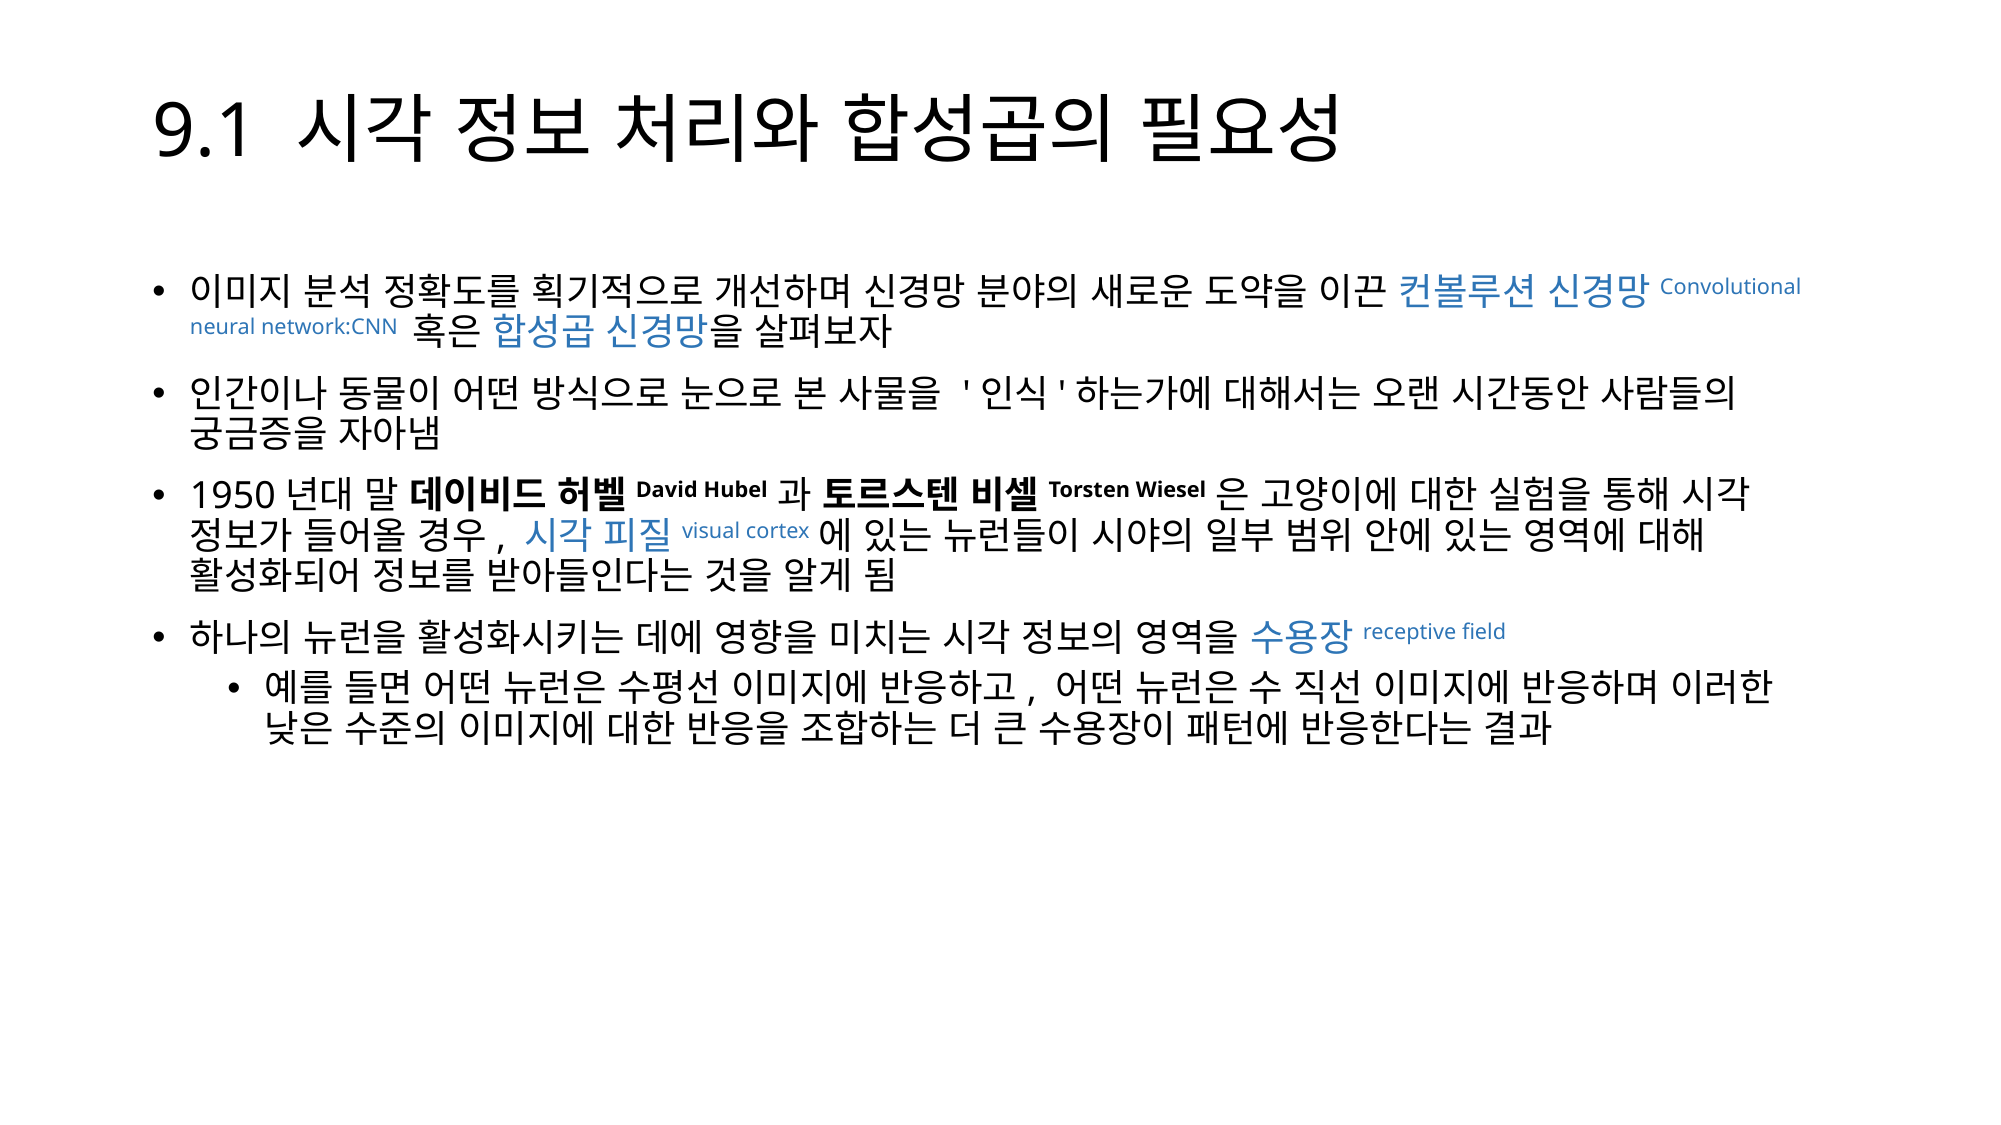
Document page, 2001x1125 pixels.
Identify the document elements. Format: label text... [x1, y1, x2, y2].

title 9.1 시각 정보 처리와 합성곱의 필요성 [137, 59, 1863, 206]
list 이미지 분석 정확도를 획기적으로 개선하며 신경망 분야의 새로운 도약을 이끈 컨볼루션 신경망Convolutional neural network:CNN 혹은 합성곱 신경망을 살펴보자 인간이나 동물이 어떤 방식으로 눈으로 본 사물을 '인식'하는가에 대해서는 오랜 시간동안 사람들의 궁금증을 자아냄 1950년대 말 데이비드 허벨David Hubel과 토르스텐 비셀Torsten Wiesel은 고양이에 대한 실험을 통해 시각 정보가 들어올 경우, 시각 피질visual cortex에 있는 뉴런들이 시야의 일부 범위 안에 있는 영역에 대해 활성화되어 정보를 받아들인다는 것을 알게 됨 하나의 뉴런을 활성화시키는 데에 영향을 미치는 시각 정보의 영역을 수용장receptive field 예를 들면 어떤 뉴런은 수평선 이미지에 반응하고, 어떤 뉴런은 수 직선 이미지에 반응하며 이러한 낮은 수준의 이미지에 대한 반응을 조합하는 더 큰 수용장이 패턴에 반응한다는 결과 [137, 265, 1863, 971]
